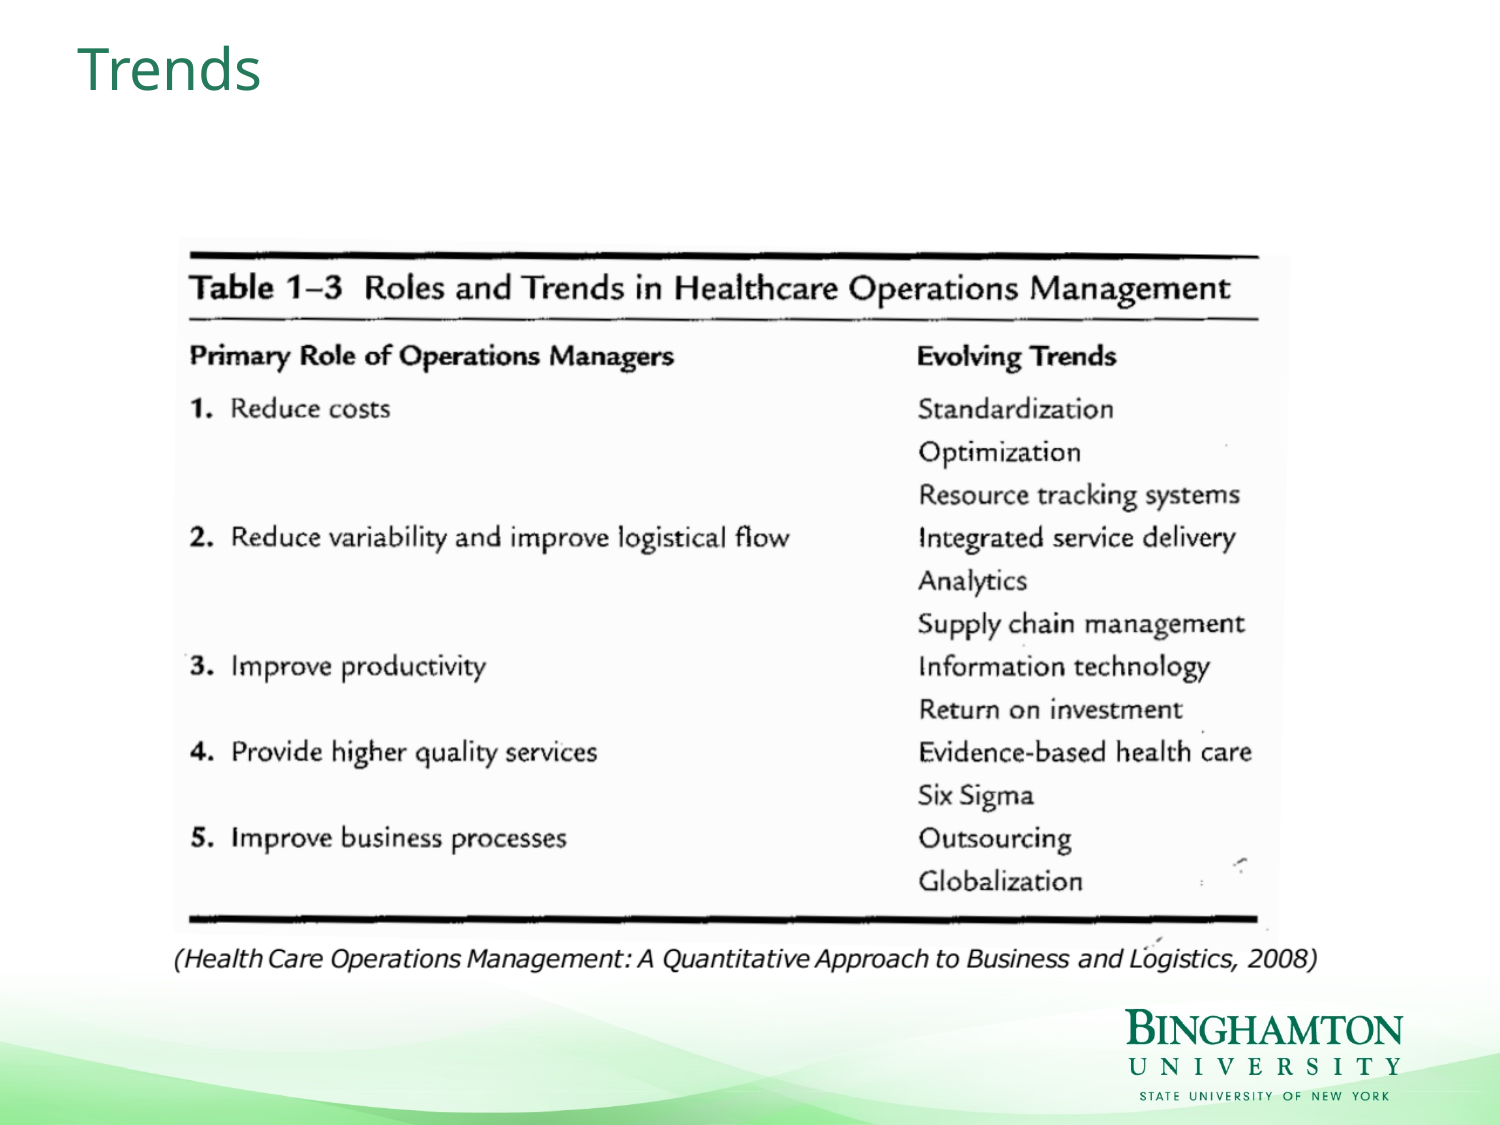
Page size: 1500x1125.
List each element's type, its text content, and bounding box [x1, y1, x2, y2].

text_box Trends [62, 24, 1488, 145]
picture [0, 0, 1500, 1125]
